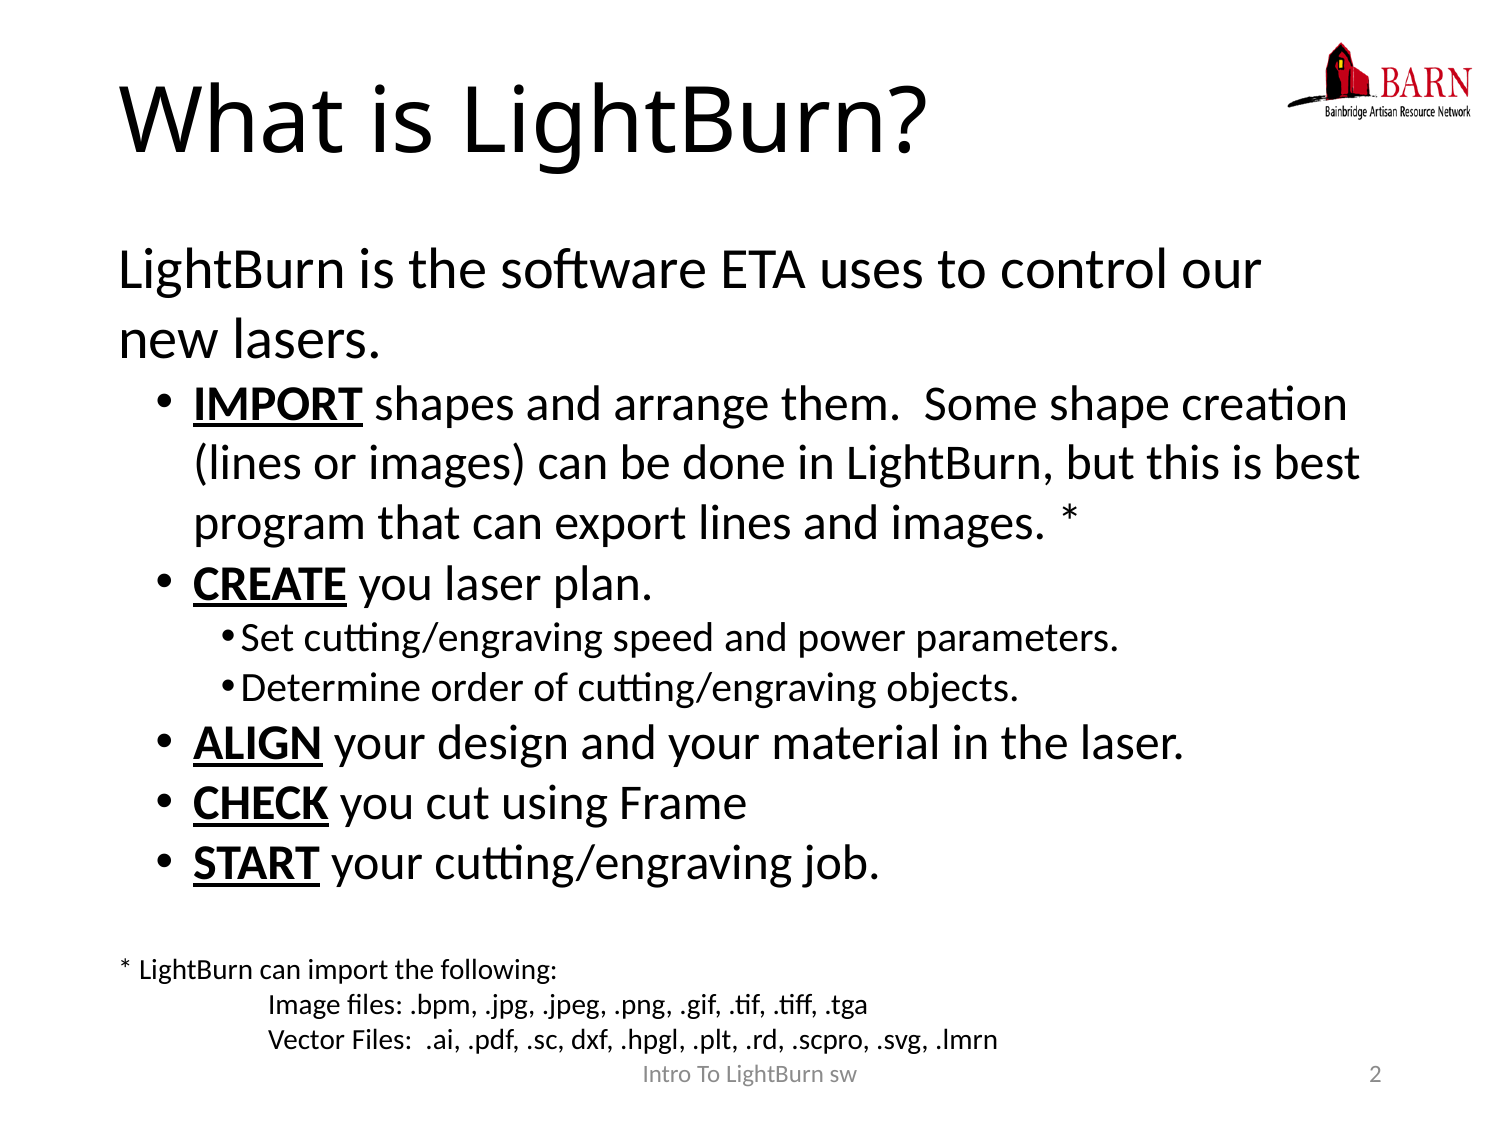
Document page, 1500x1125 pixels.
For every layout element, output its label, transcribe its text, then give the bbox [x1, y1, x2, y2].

list LightBurn is the software ETA uses to control our new lasers. IMPORT shapes and arrange them. Some shape creation (lines or images) can be done in LightBurn, but this is best program that can export lines and images. * CREATE you laser plan. Set cutting/engraving speed and power parameters. Determine order of cutting/engraving objects. ALIGN your design and your material in the laser. CHECK you cut using Frame START your cutting/engraving job. * LightBurn can import the following: Image files: .bpm, .jpg, .jpeg, .png, .gif, .tif, .tiff, .tga Vector Files: .ai, .pdf, .sc, dxf, .hpgl, .plt, .rd, .scpro, .svg, .lmrn [103, 222, 1397, 1014]
title What is LightBurn? [103, 59, 1397, 185]
picture [1280, 37, 1479, 126]
footer Intro To LightBurn sw [496, 1042, 1004, 1103]
slide_number 2 [1059, 1042, 1397, 1103]
